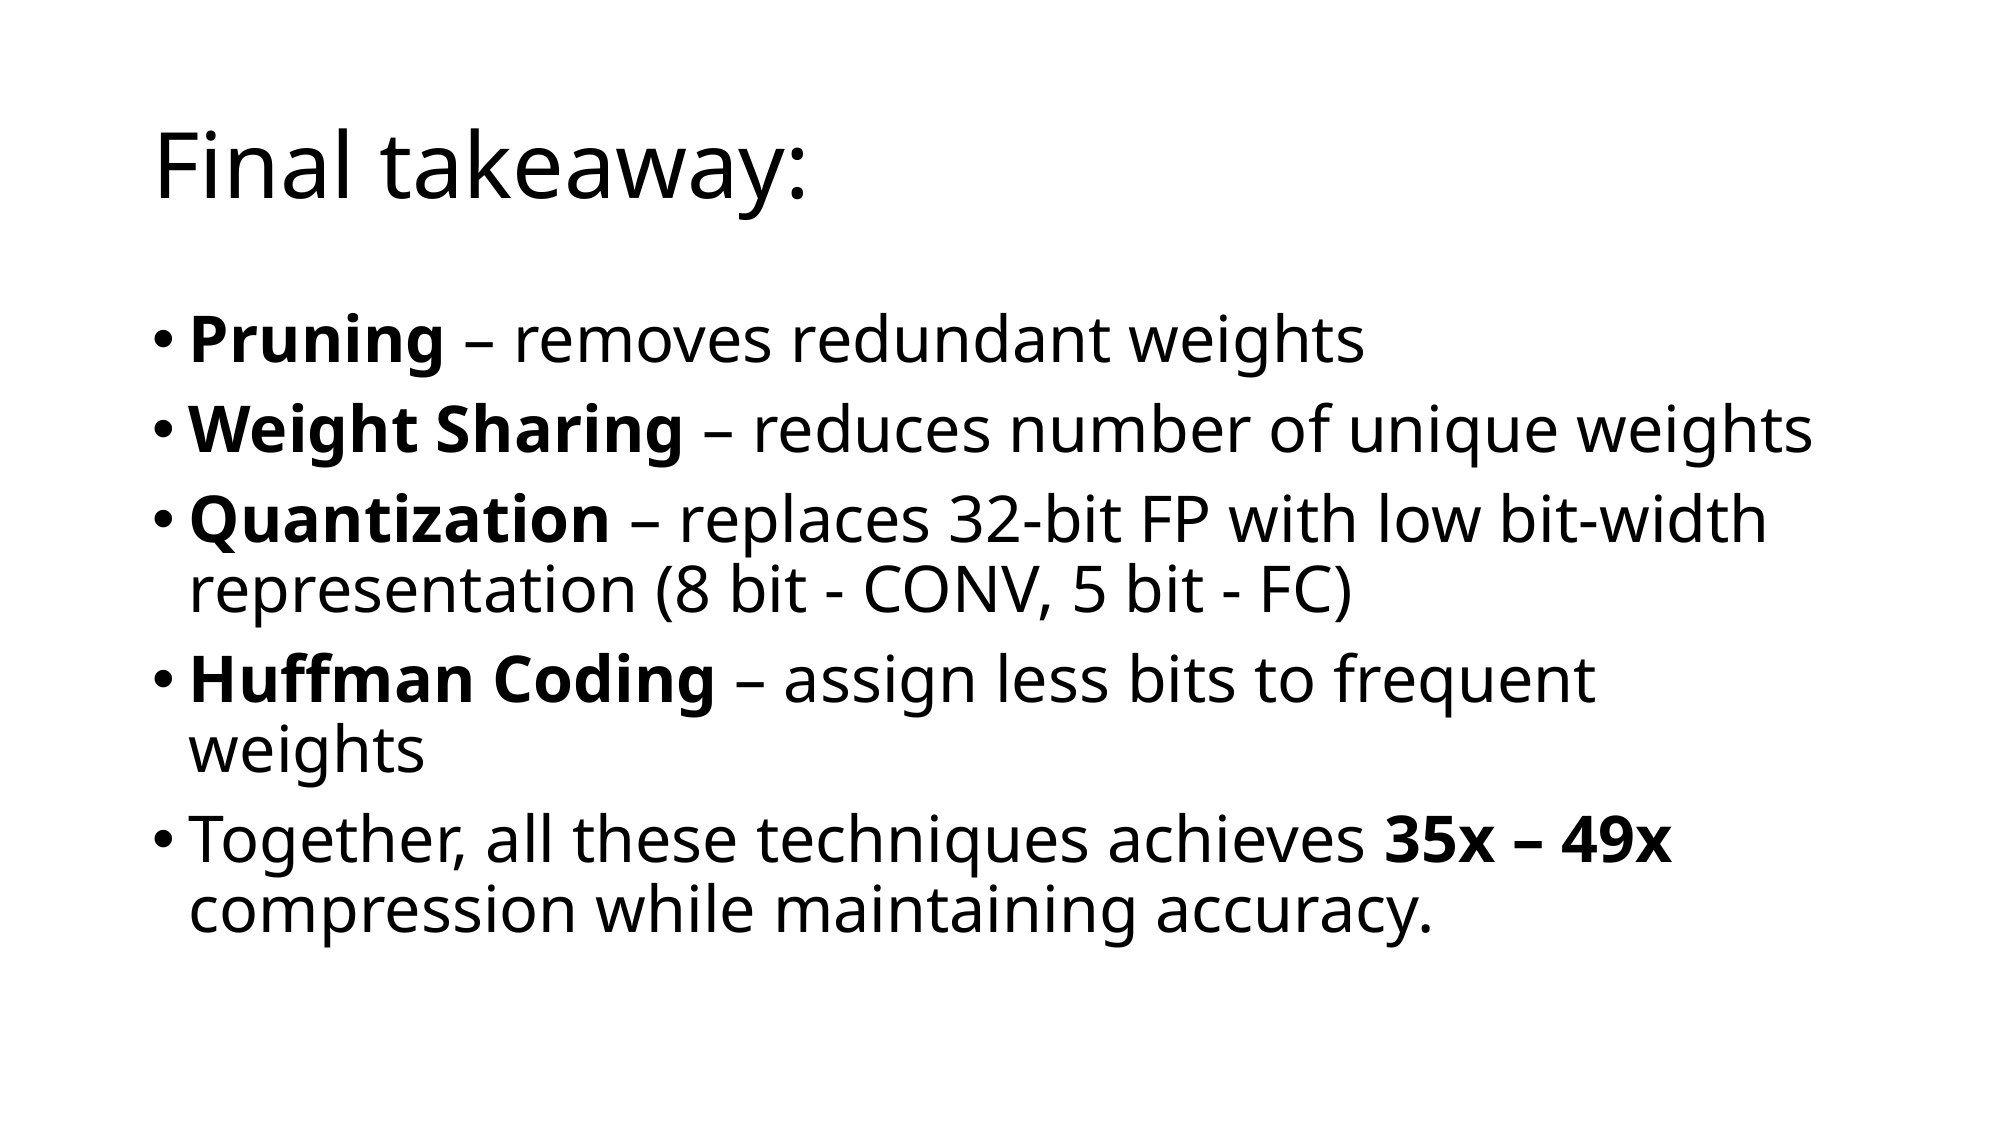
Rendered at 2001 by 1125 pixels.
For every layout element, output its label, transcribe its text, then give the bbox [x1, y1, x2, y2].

title Final takeaway: [137, 59, 1863, 278]
list Pruning – removes redundant weights Weight Sharing – reduces number of unique weights Quantization – replaces 32-bit FP with low bit-width representation (8 bit - CONV, 5 bit - FC) Huffman Coding – assign less bits to frequent weights Together, all these techniques achieves 35x – 49x compression while maintaining accuracy. [137, 299, 1863, 1014]
